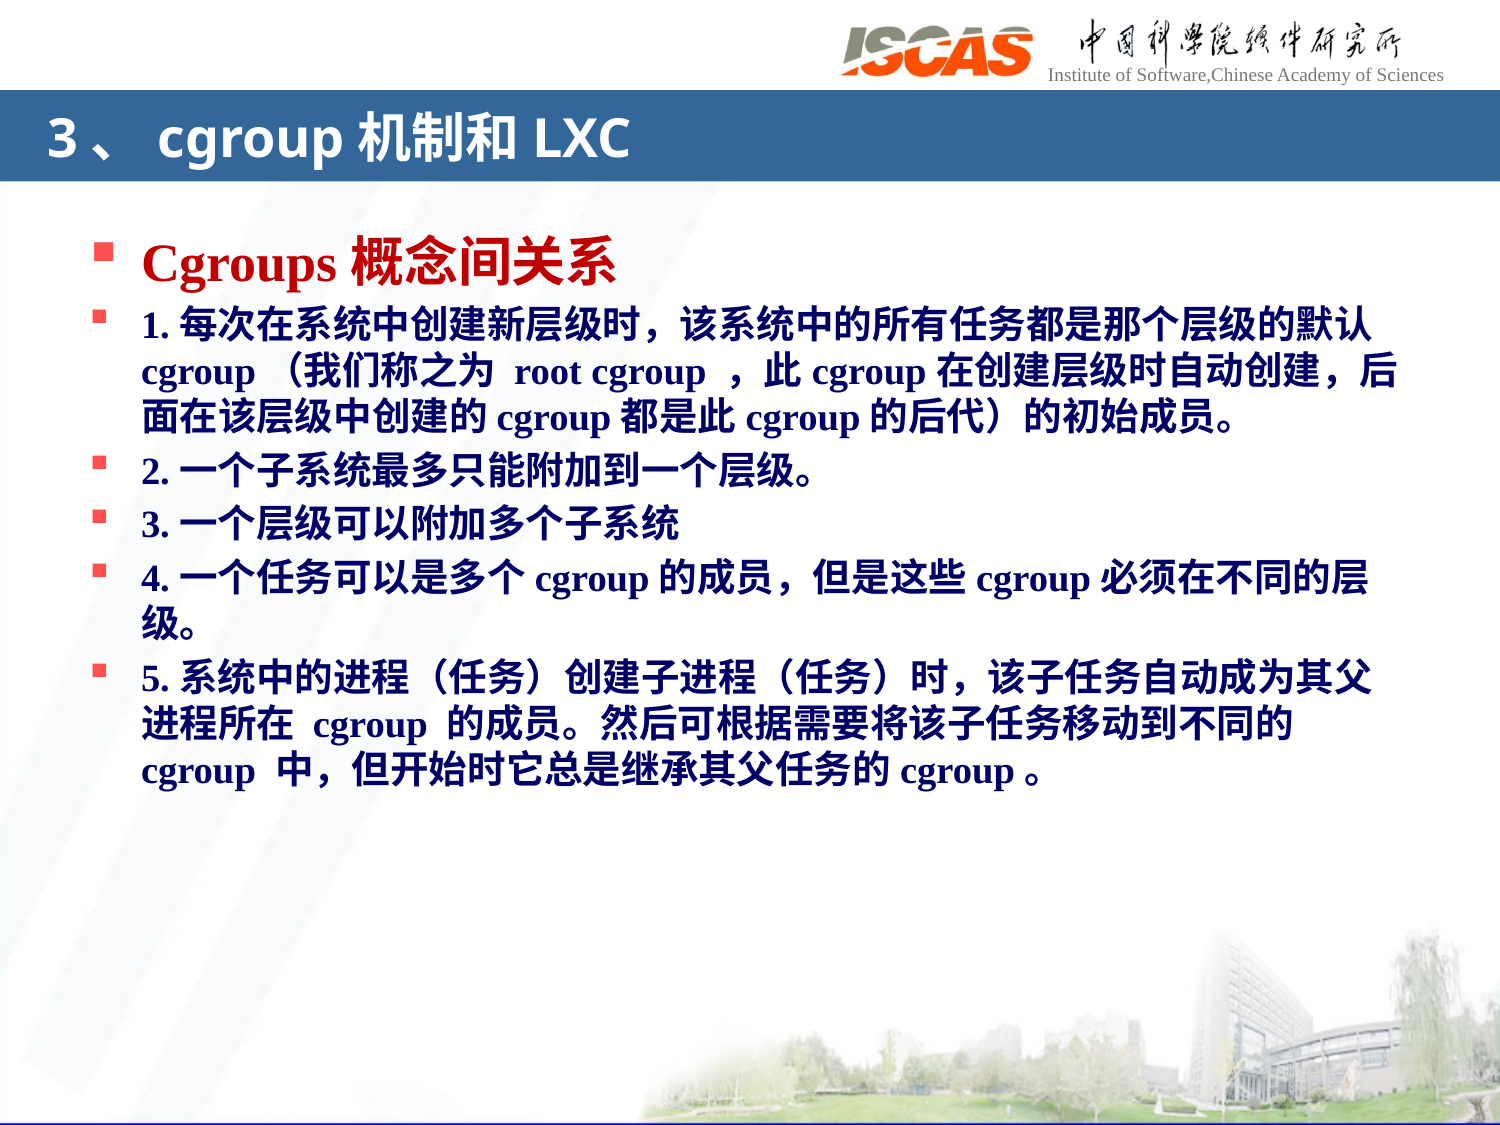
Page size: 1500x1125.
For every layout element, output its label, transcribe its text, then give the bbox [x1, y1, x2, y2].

picture [1077, 15, 1402, 71]
picture [837, 18, 1045, 87]
title 3、cgroup机制和LXC [0, 89, 1500, 182]
list Cgroups概念间关系 1.每次在系统中创建新层级时，该系统中的所有任务都是那个层级的默认 cgroup（我们称之为 root cgroup ，此cgroup在创建层级时自动创建，后面在该层级中创建的cgroup都是此cgroup的后代）的初始成员。 2.一个子系统最多只能附加到一个层级。 3.一个层级可以附加多个子系统 4.一个任务可以是多个cgroup的成员，但是这些cgroup必须在不同的层级。 5.系统中的进程（任务）创建子进程（任务）时，该子任务自动成为其父进程所在 cgroup 的成员。然后可根据需要将该子任务移动到不同的 cgroup 中，但开始时它总是继承其父任务的cgroup。 [73, 219, 1427, 1024]
picture [0, 182, 1500, 1125]
